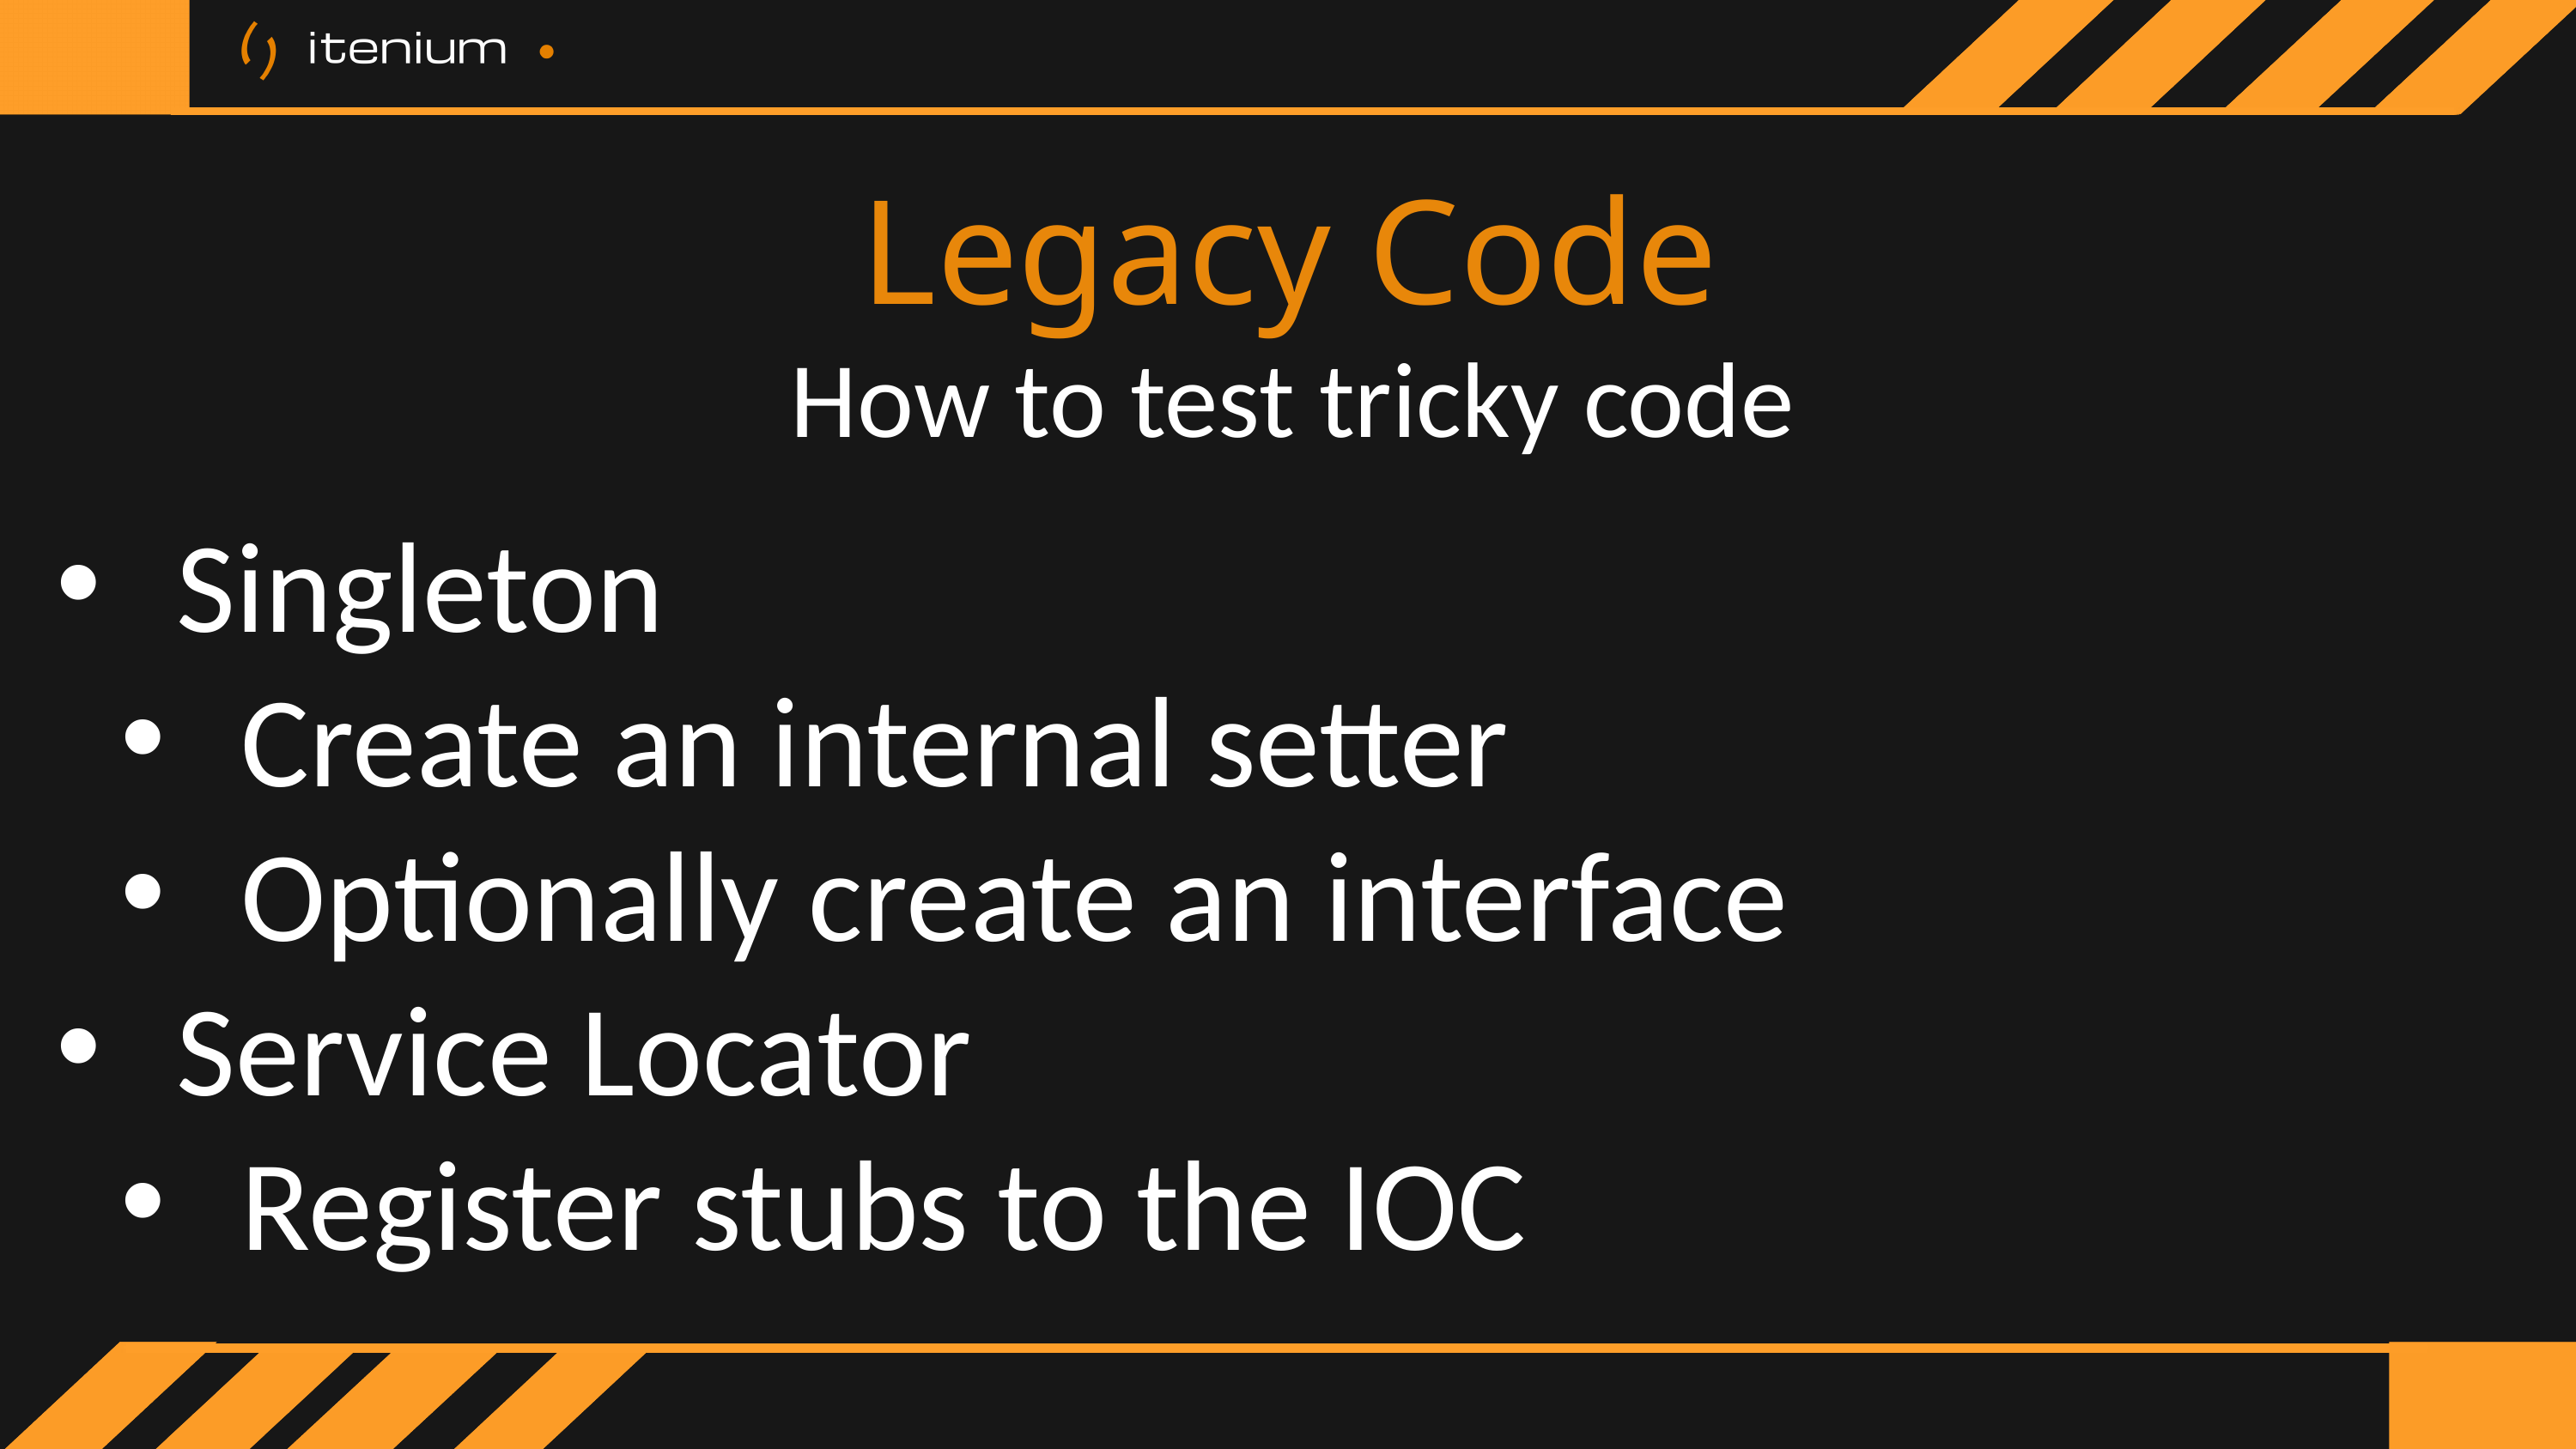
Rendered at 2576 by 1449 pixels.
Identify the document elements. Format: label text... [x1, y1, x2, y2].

picture [0, 0, 2576, 116]
text_box Legacy Code [3, 160, 2576, 334]
picture [0, 1342, 2576, 1449]
picture [221, 2, 576, 99]
text_box How to test tricky code [6, 324, 2576, 466]
text_box Singleton Create an internal setter Optionally create an interface Service Locator Register stubs to the IOC [43, 496, 2576, 1282]
